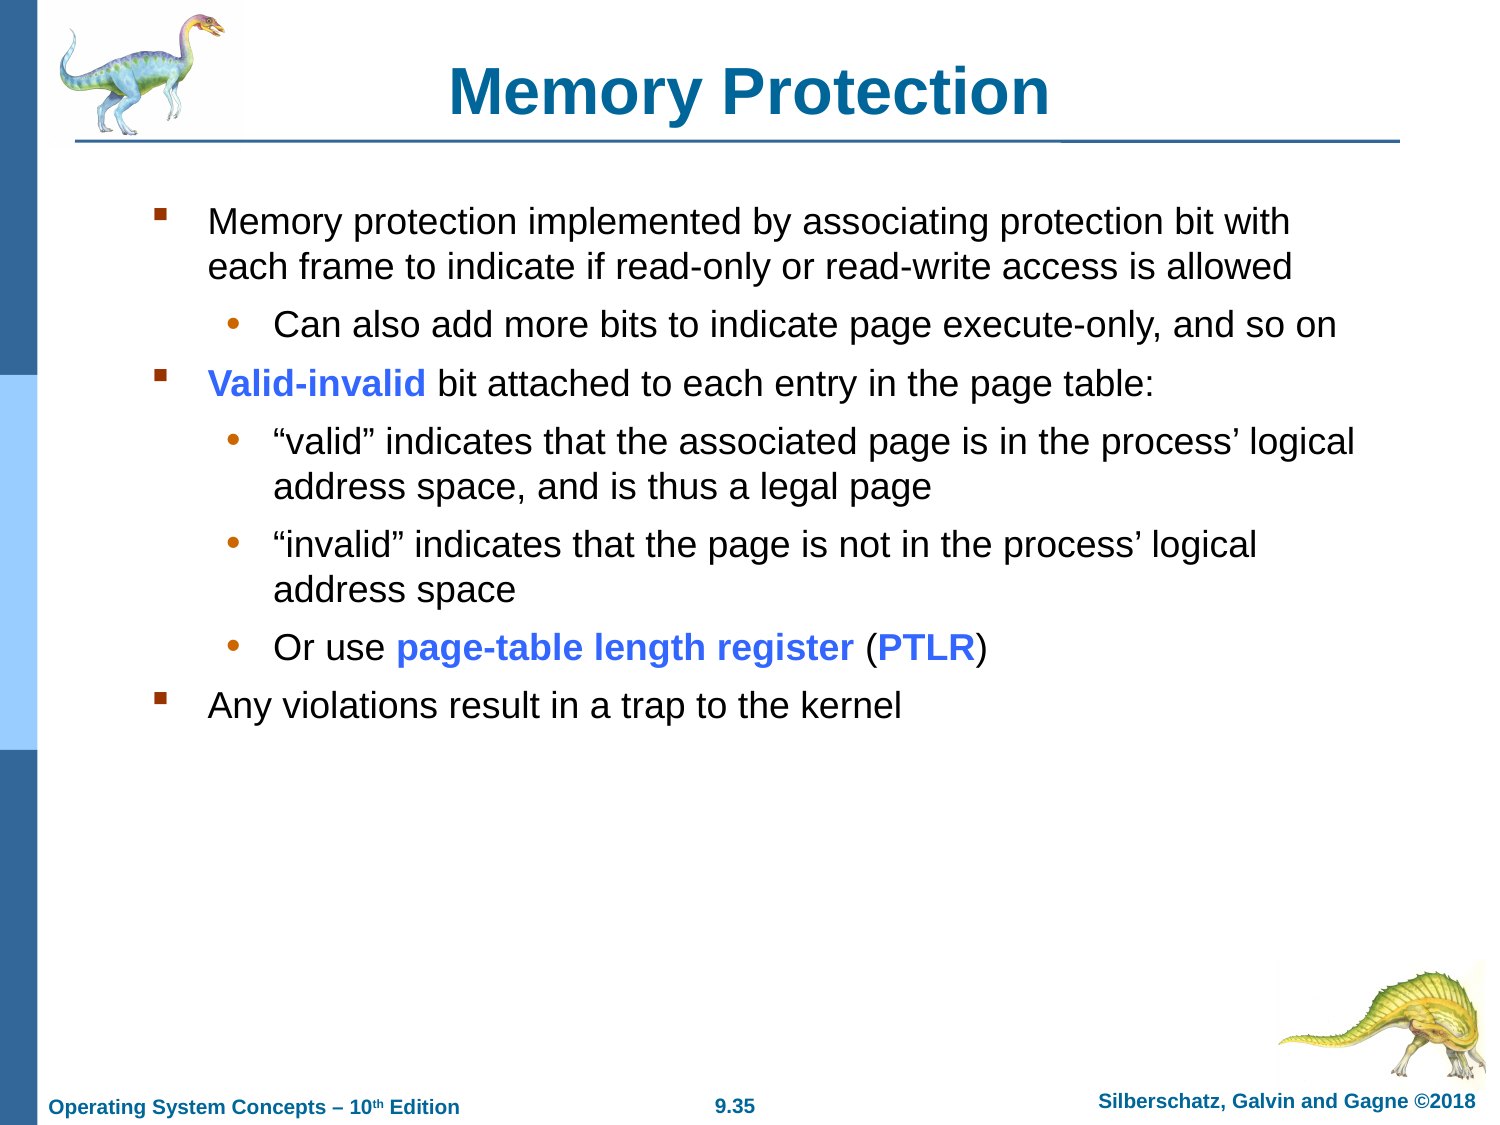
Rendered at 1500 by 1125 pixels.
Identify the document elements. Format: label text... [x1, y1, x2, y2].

list Memory protection implemented by associating protection bit with each frame to indicate if read-only or read-write access is allowed Can also add more bits to indicate page execute-only, and so on Valid-invalid bit attached to each entry in the page table: “valid” indicates that the associated page is in the process’ logical address space, and is thus a legal page “invalid” indicates that the page is not in the process’ logical address space Or use page-table length register (PTLR) Any violations result in a trap to the kernel [136, 189, 1392, 923]
picture [46, 0, 243, 149]
picture [1275, 959, 1486, 1090]
title Memory Protection [75, 40, 1425, 136]
